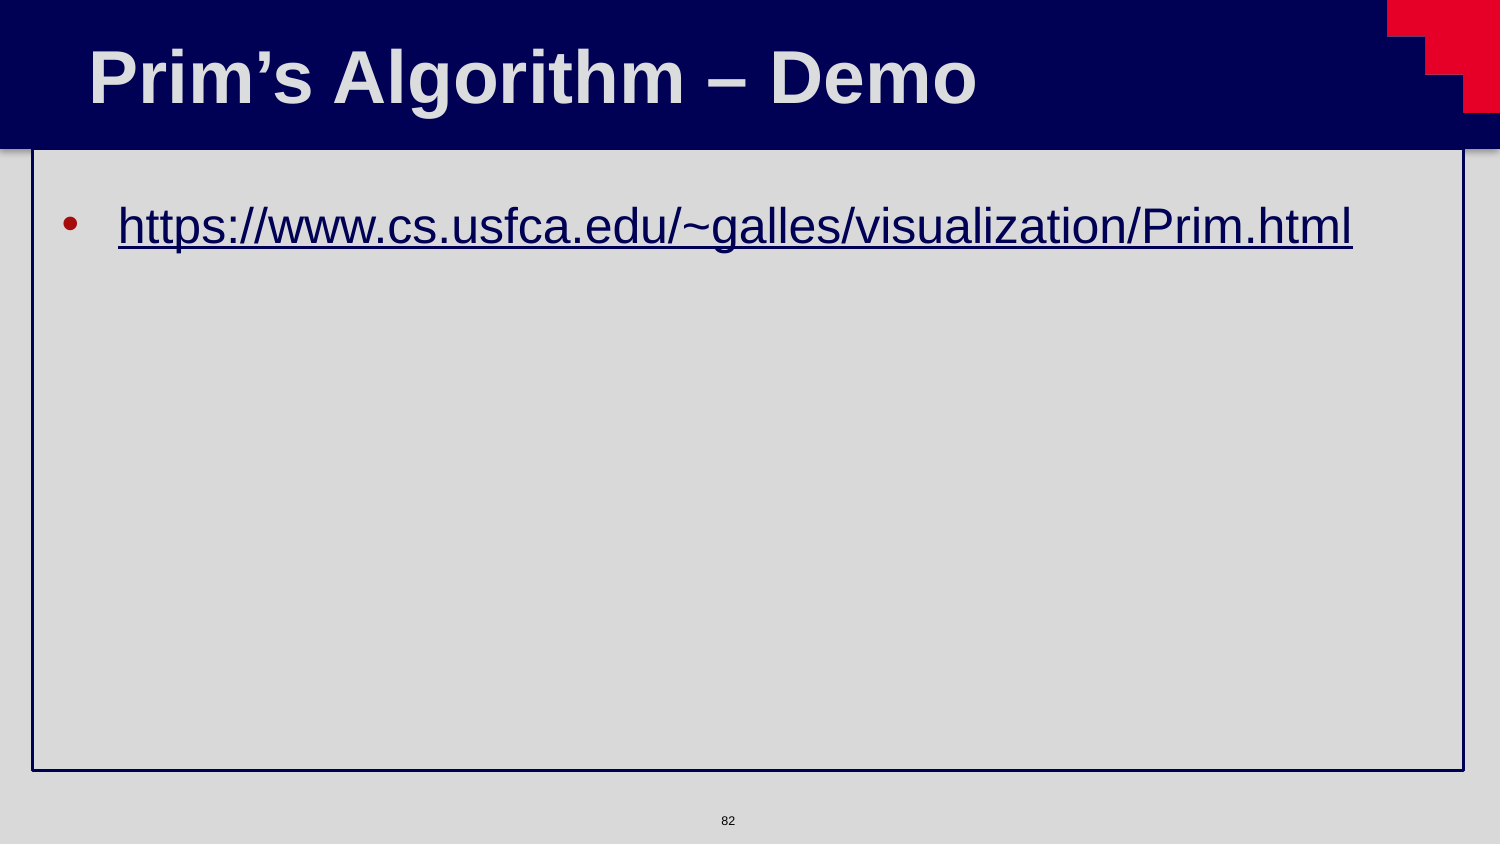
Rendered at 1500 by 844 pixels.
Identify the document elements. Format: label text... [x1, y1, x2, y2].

title Prim’s Algorithm – Demo [0, 0, 1356, 150]
list https://www.cs.usfca.edu/~galles/visualization/Prim.html [31, 146, 1465, 772]
picture [1387, 0, 1500, 113]
